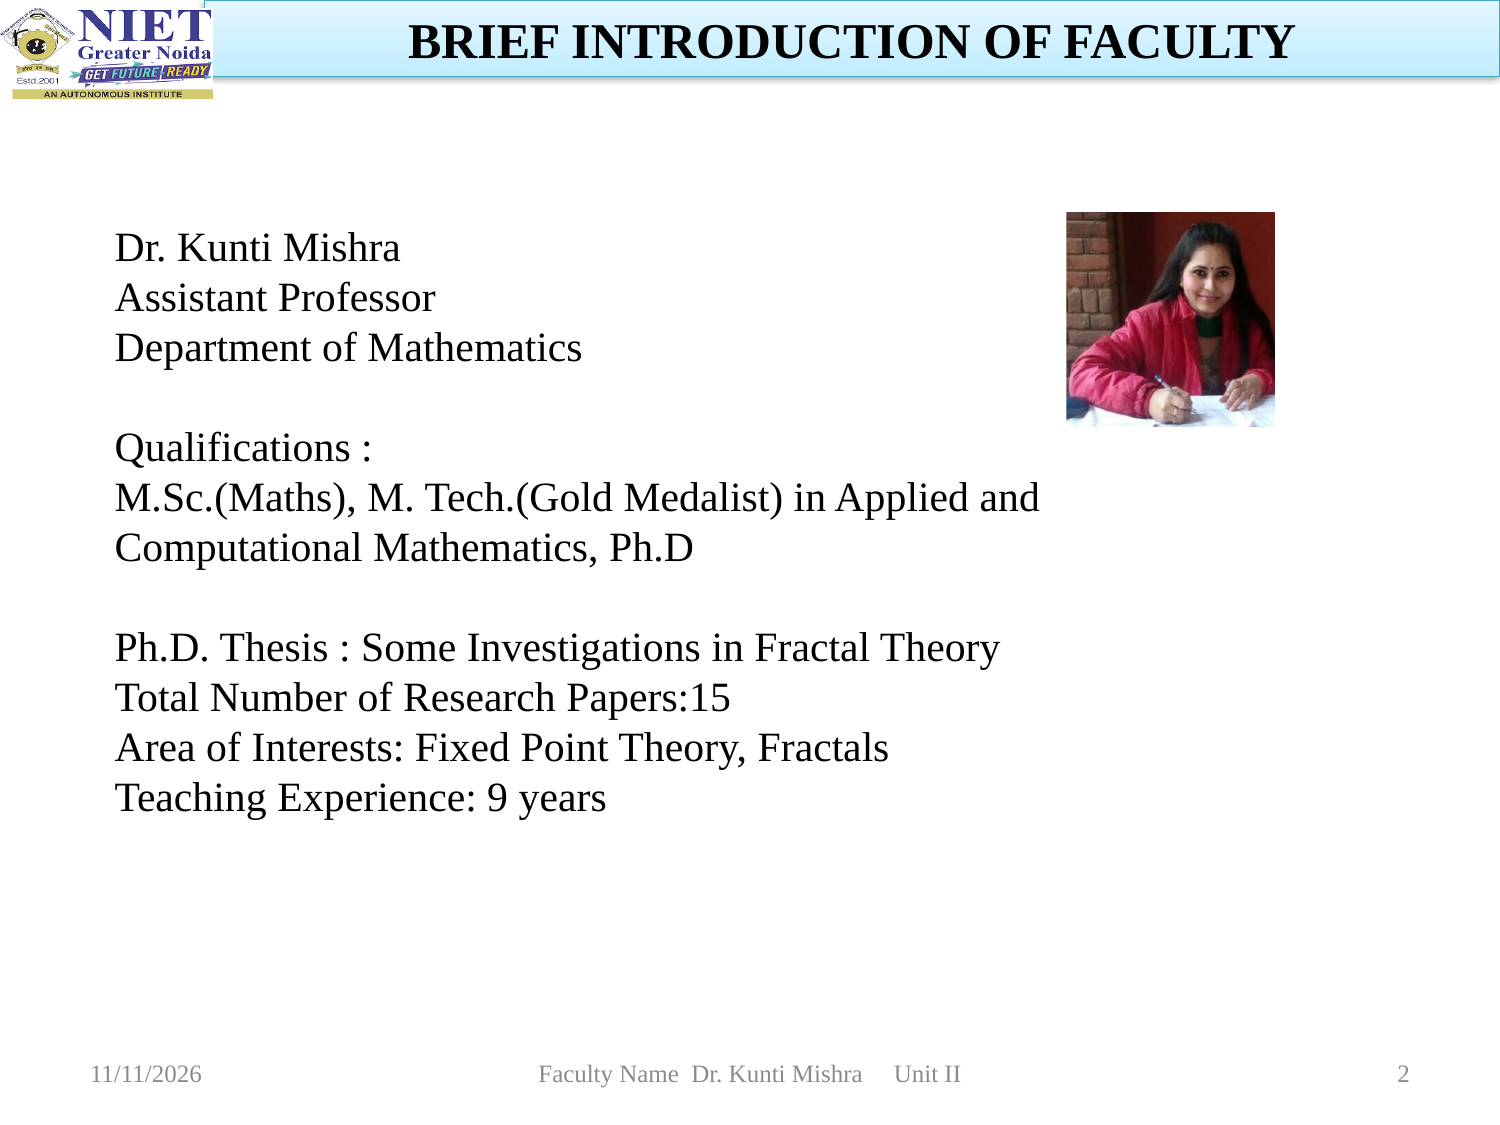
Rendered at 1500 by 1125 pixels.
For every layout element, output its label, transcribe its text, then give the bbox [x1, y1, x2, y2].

text_box BRIEF INTRODUCTION OF FACULTY [204, 0, 1500, 77]
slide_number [75, 1042, 425, 1103]
footer Faculty Name Dr. Kunti Mishra Unit II [512, 1042, 988, 1103]
text_box Dr. Kunti Mishra Assistant Professor Department of Mathematics Qualifications : M.Sc.(Maths), M. Tech.(Gold Medalist) in Applied and Computational Mathematics, Ph.D Ph.D. Thesis : Some Investigations in Fractal Theory Total Number of Research Papers:15 Area of Interests: Fixed Point Theory, Fractals Teaching Experience: 9 years [99, 212, 1088, 873]
picture [0, 8, 213, 99]
slide_number 2 [1074, 1042, 1425, 1103]
picture [1066, 212, 1276, 428]
